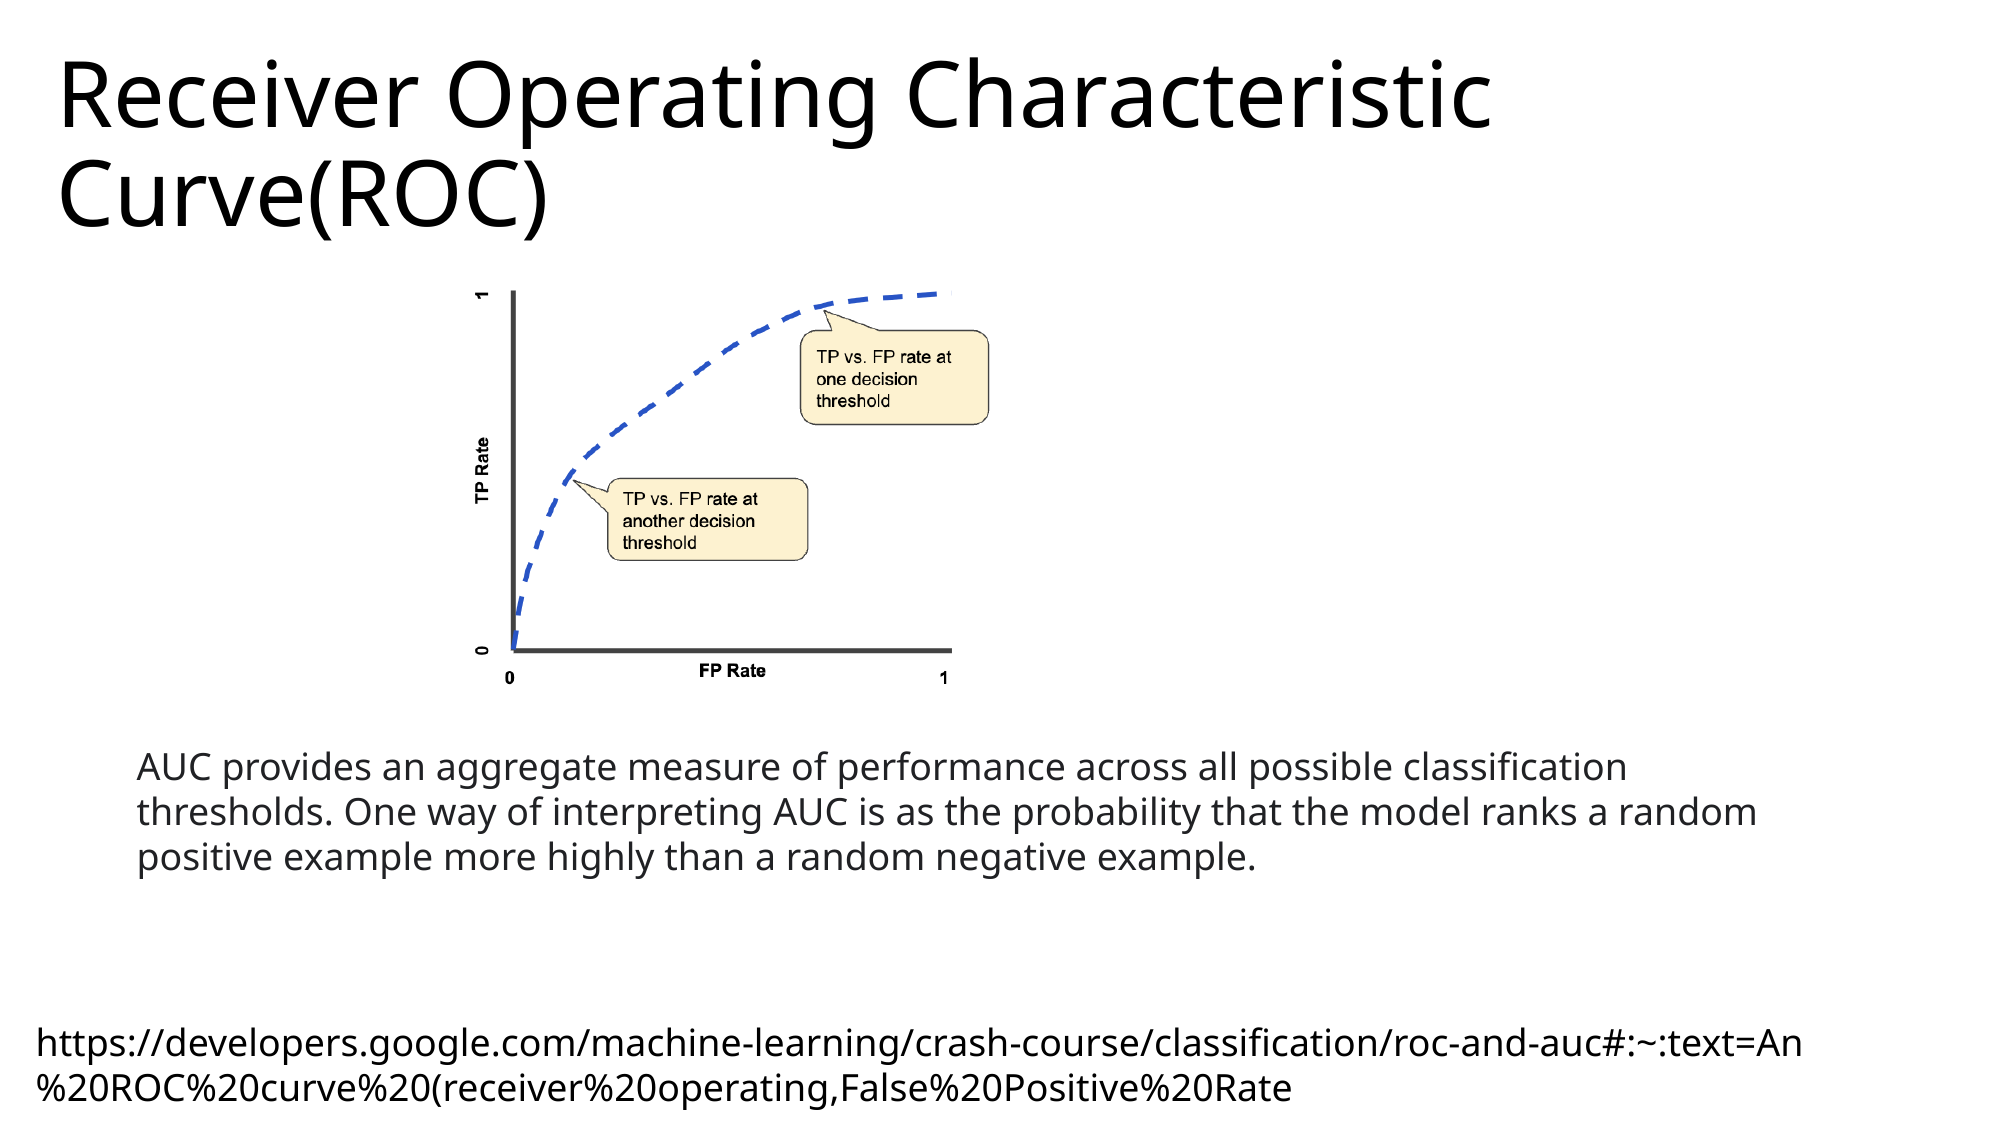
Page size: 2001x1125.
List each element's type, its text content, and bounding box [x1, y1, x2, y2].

text_box https://developers.google.com/machine-learning/crash-course/classification/roc-and-auc#:~:text=An%20ROC%20curve%20(receiver%20operating,False%20Positive%20Rate [20, 1012, 1895, 1117]
title Receiver Operating Characteristic Curve(ROC) [41, 38, 1915, 257]
picture [421, 253, 1064, 716]
text_box AUC provides an aggregate measure of performance across all possible classification thresholds. One way of interpreting AUC is as the probability that the model ranks a random positive example more highly than a random negative example. [121, 735, 1794, 886]
